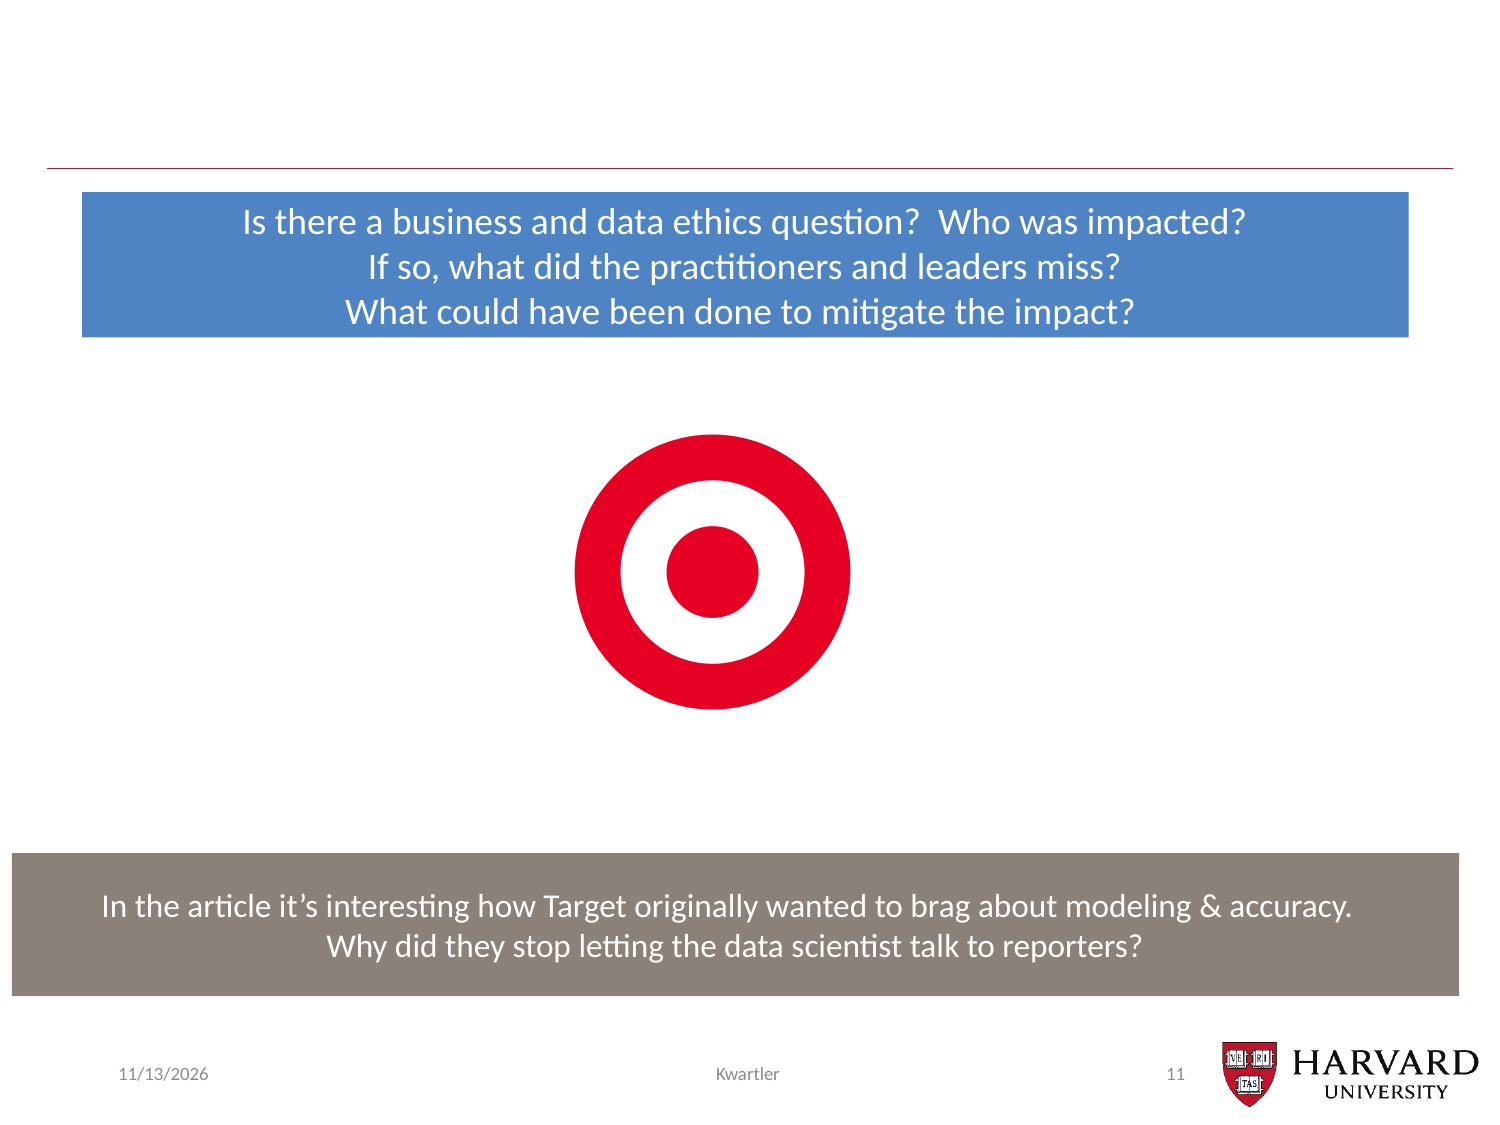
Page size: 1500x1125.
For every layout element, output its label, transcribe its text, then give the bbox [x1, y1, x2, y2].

picture [562, 422, 863, 722]
text_box In the article it’s interesting how Target originally wanted to brag about modeling & accuracy. Why did they stop letting the data scientist talk to reporters? [11, 852, 1460, 997]
footer Kwartler [496, 1042, 1004, 1103]
text_box Is there a business and data ethics question? Who was impacted? If so, what did the practitioners and leaders miss? What could have been done to mitigate the impact? [81, 191, 1410, 338]
slide_number 11 [1059, 1042, 1200, 1103]
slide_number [103, 1042, 441, 1103]
picture [1200, 1024, 1500, 1125]
